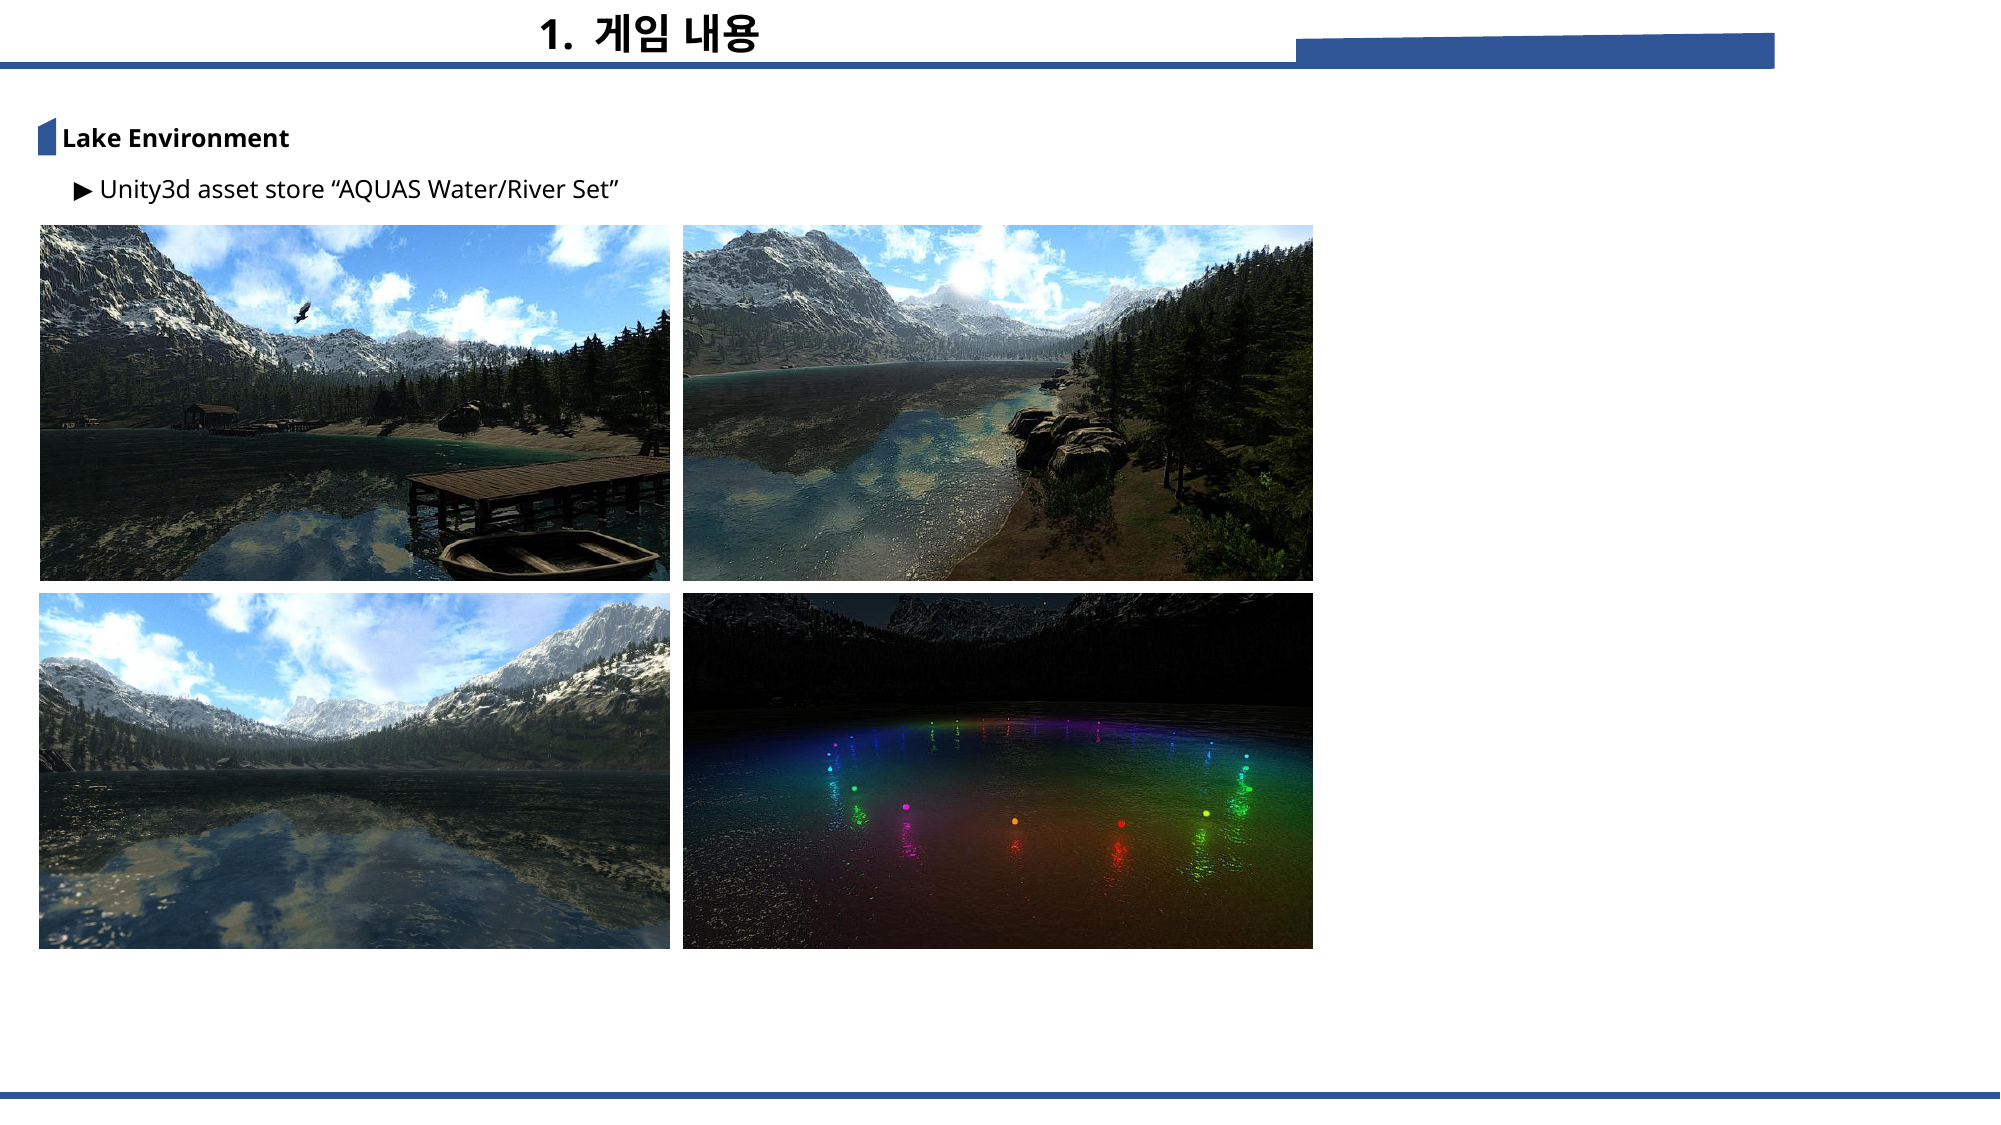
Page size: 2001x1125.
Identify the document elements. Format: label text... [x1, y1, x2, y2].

text_box [1300, 34, 1773, 67]
text_box 1. 게임 내용 [0, 0, 1300, 65]
picture [40, 225, 670, 581]
picture [39, 593, 670, 949]
text_box ▶ Unity3d asset store “AQUAS Water/River Set” [59, 165, 641, 211]
text_box Lake Environment [47, 114, 305, 160]
text_box [40, 120, 55, 154]
picture [683, 593, 1313, 949]
picture [683, 225, 1313, 581]
